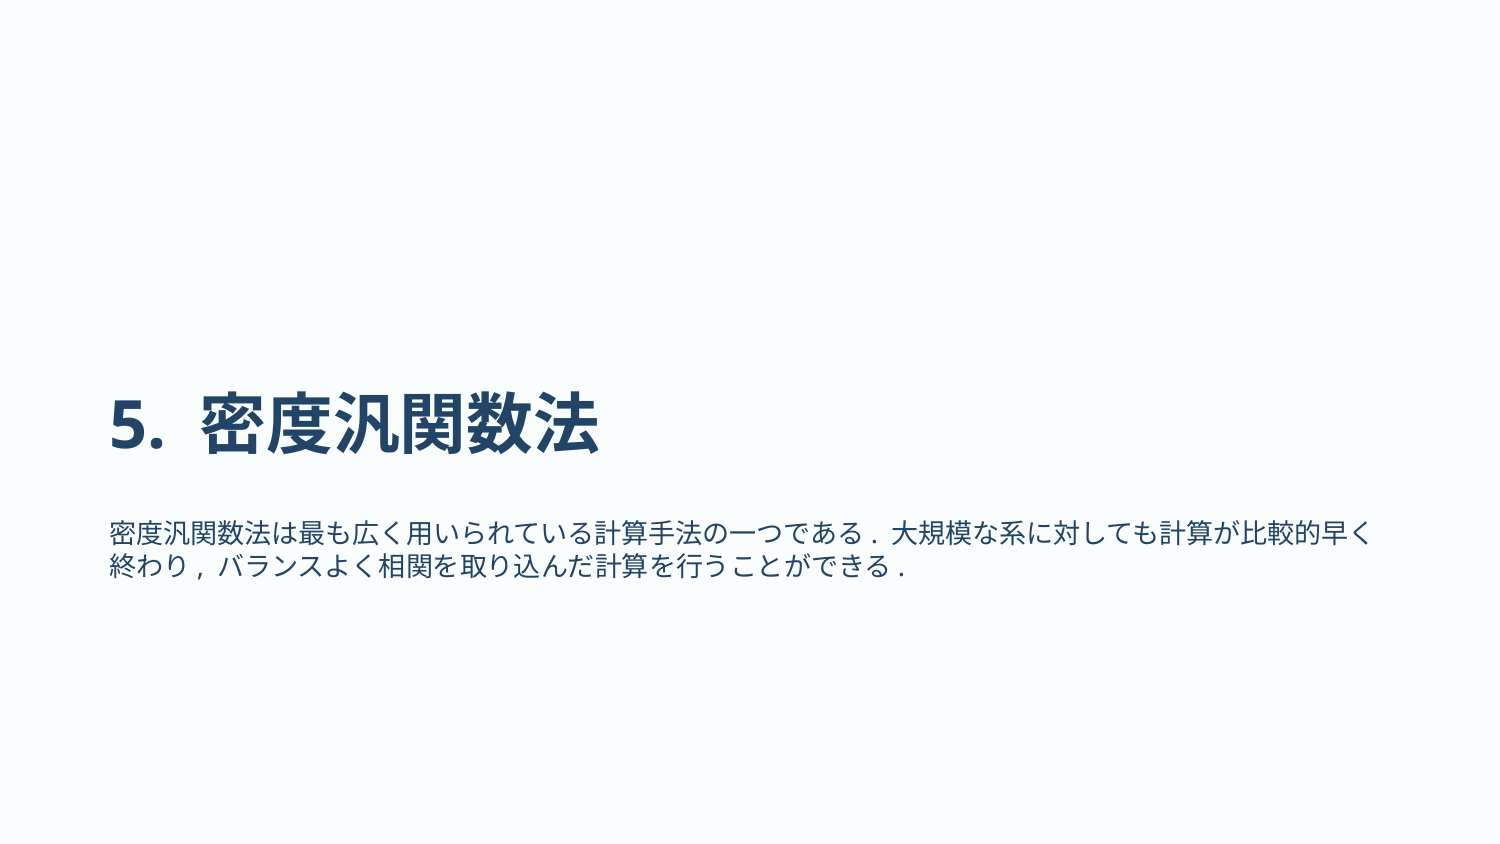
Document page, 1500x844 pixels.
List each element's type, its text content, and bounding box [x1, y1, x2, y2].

subtitle 密度汎関数法は最も広く用いられている計算手法の一つである. 大規模な系に対しても計算が比較的早く終わり, バランスよく相関を取り込んだ計算を行うことができる. [109, 516, 1391, 844]
title 5. 密度汎関数法 [109, 374, 1391, 470]
